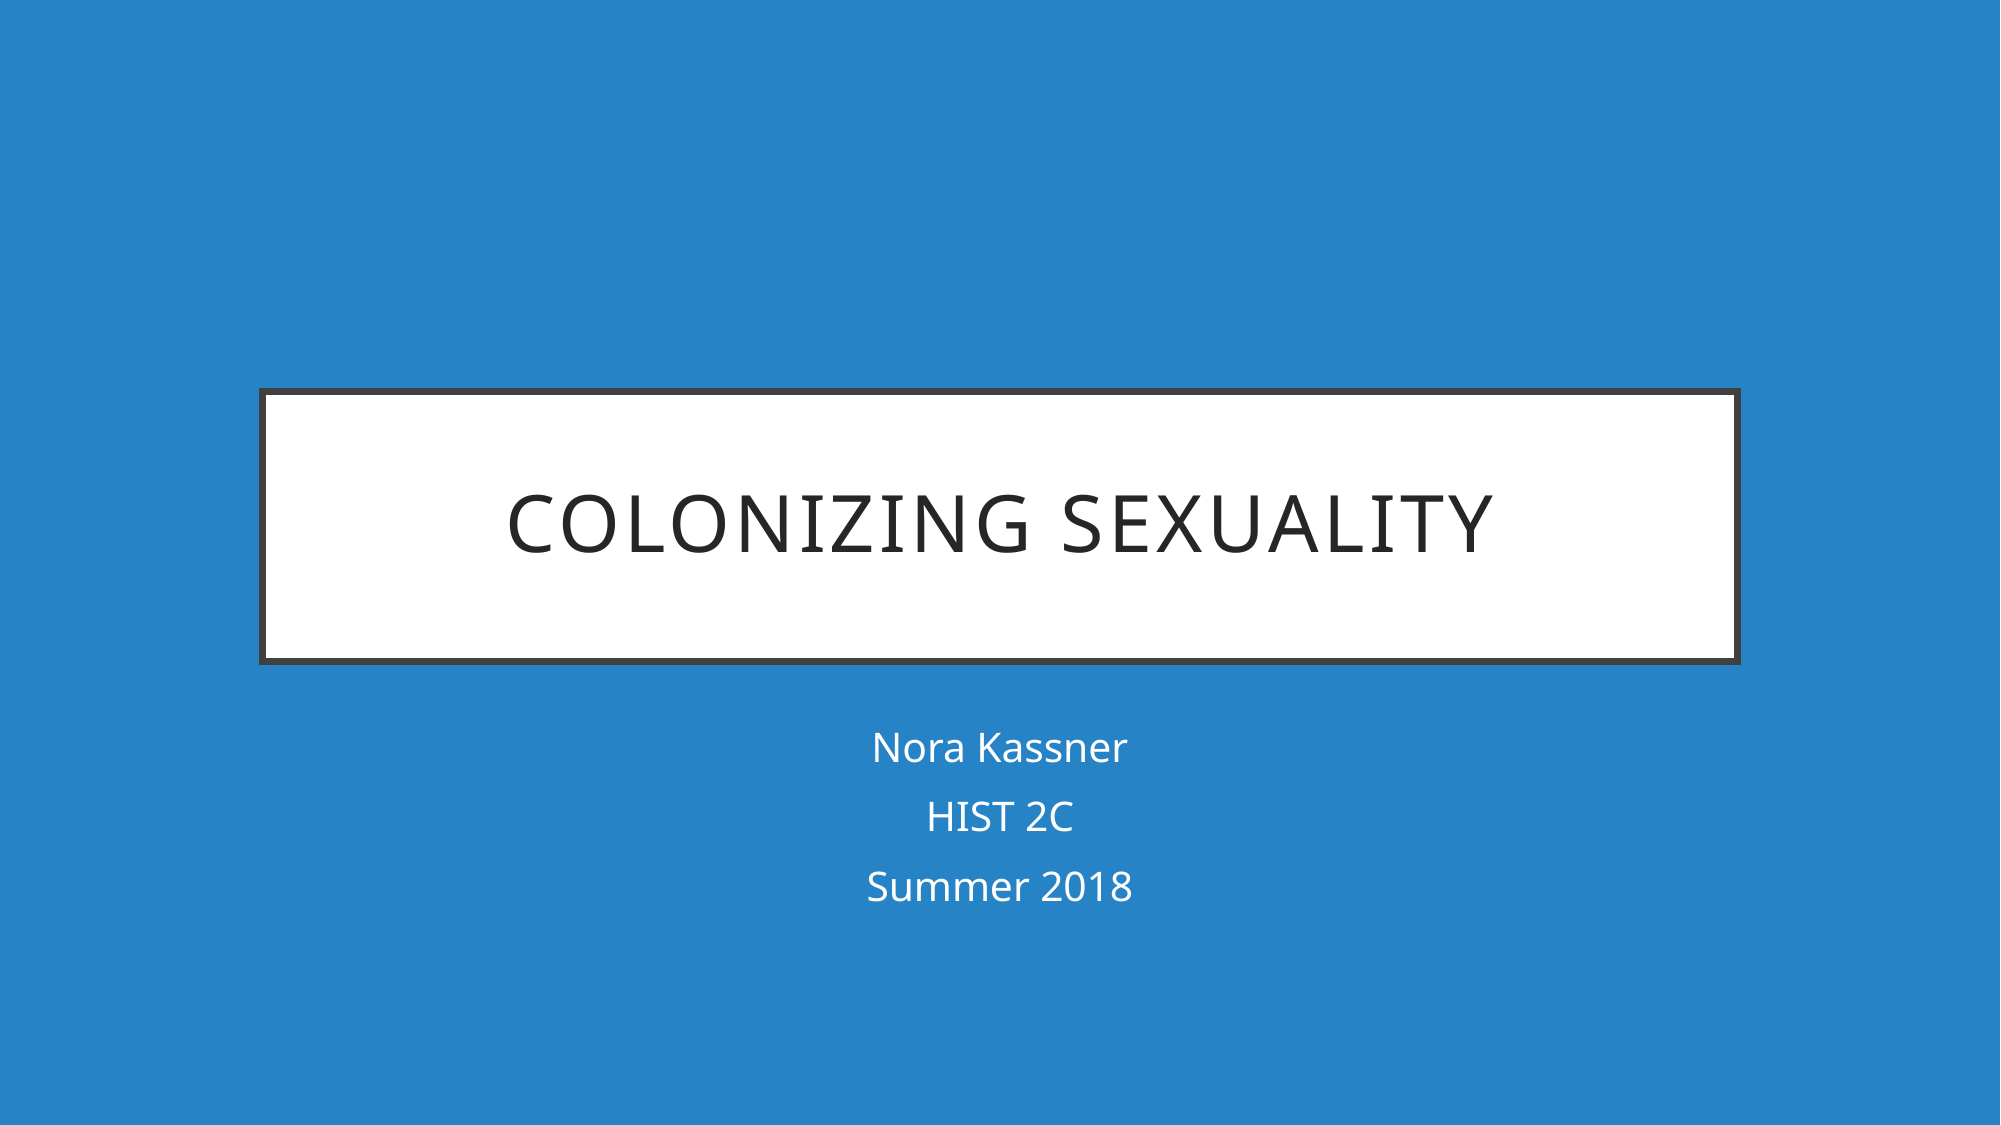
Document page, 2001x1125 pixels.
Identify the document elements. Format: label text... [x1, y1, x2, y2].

subtitle Nora Kassner HIST 2C Summer 2018 [442, 713, 1558, 918]
title Colonizing Sexuality [259, 388, 1741, 665]
